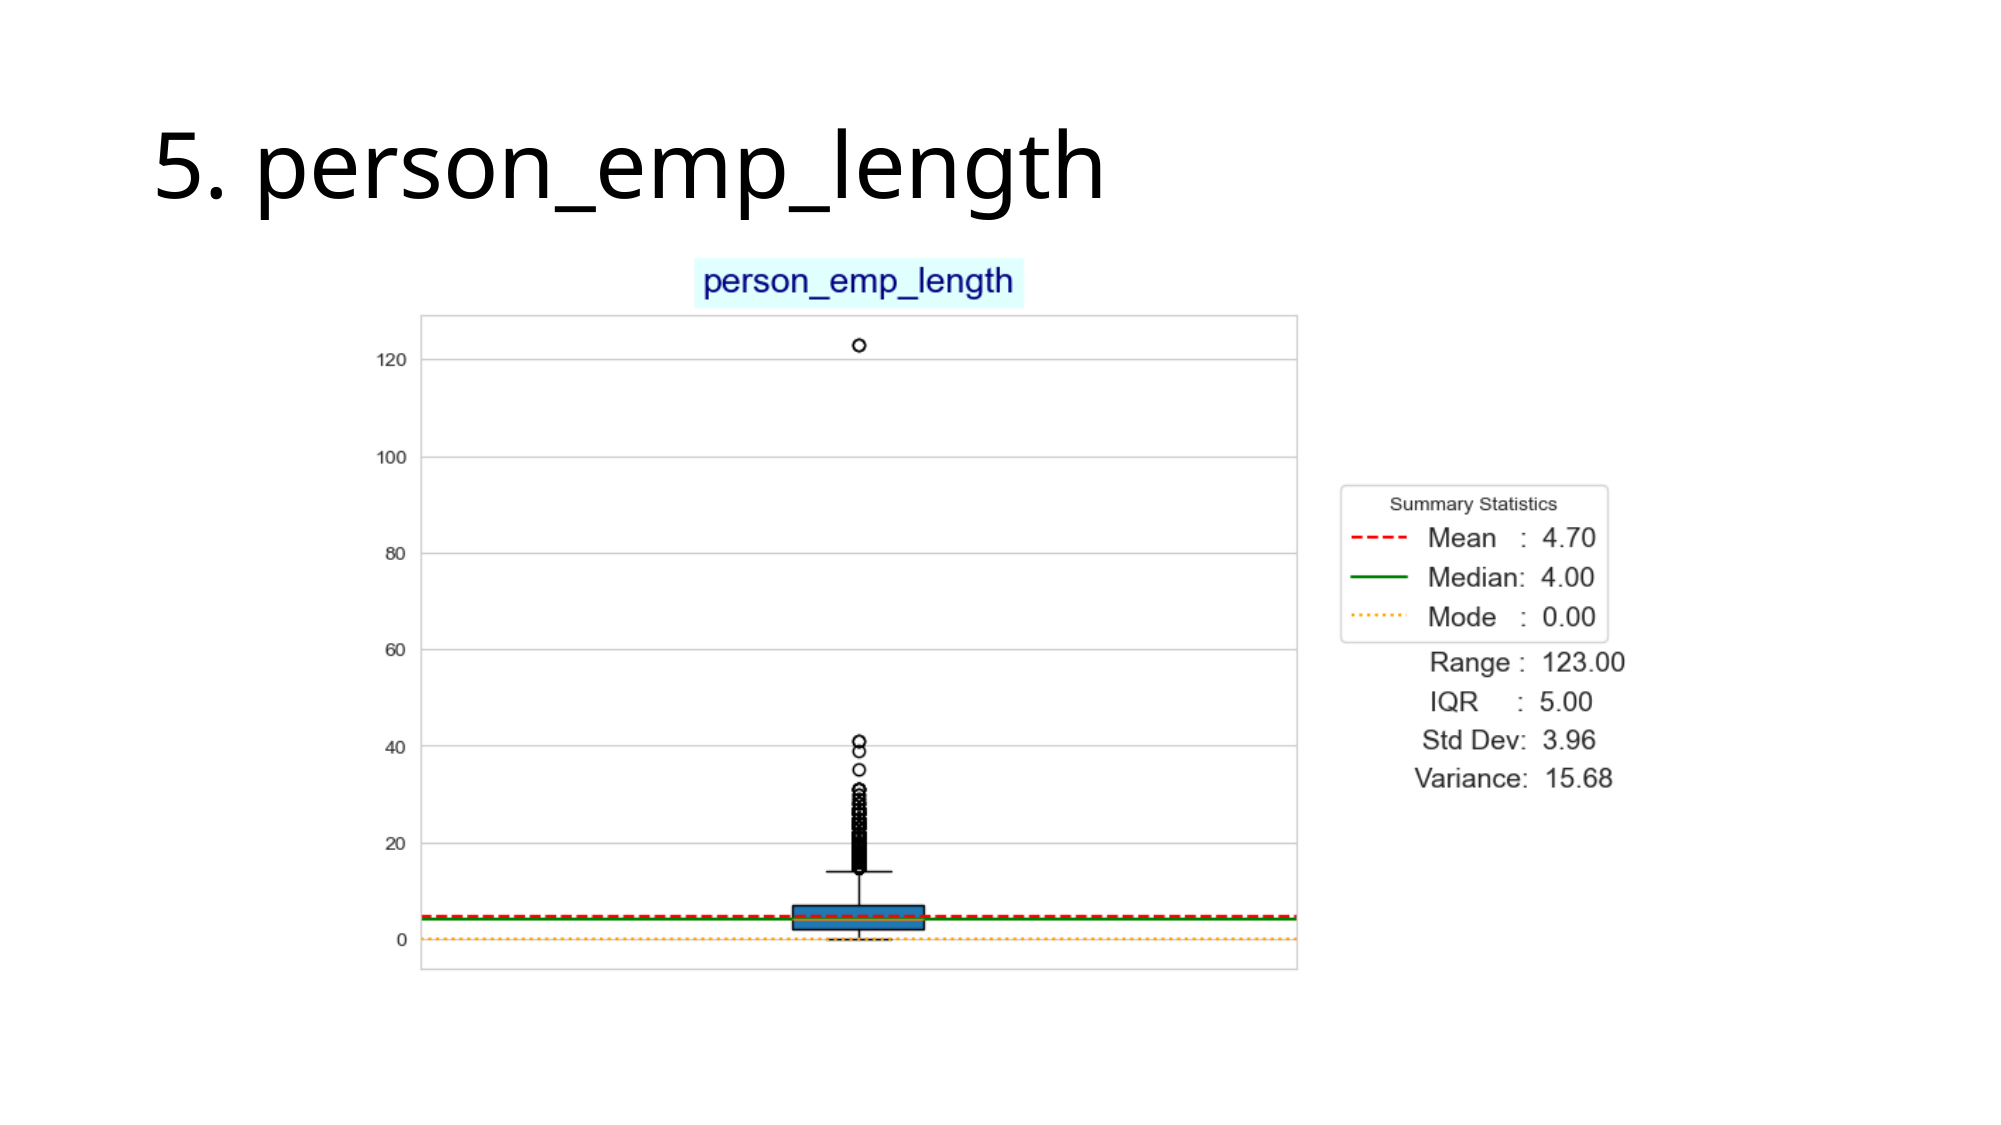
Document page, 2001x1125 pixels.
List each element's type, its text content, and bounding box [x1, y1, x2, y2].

title 5. person_emp_length [137, 59, 1206, 278]
picture [359, 252, 1641, 983]
